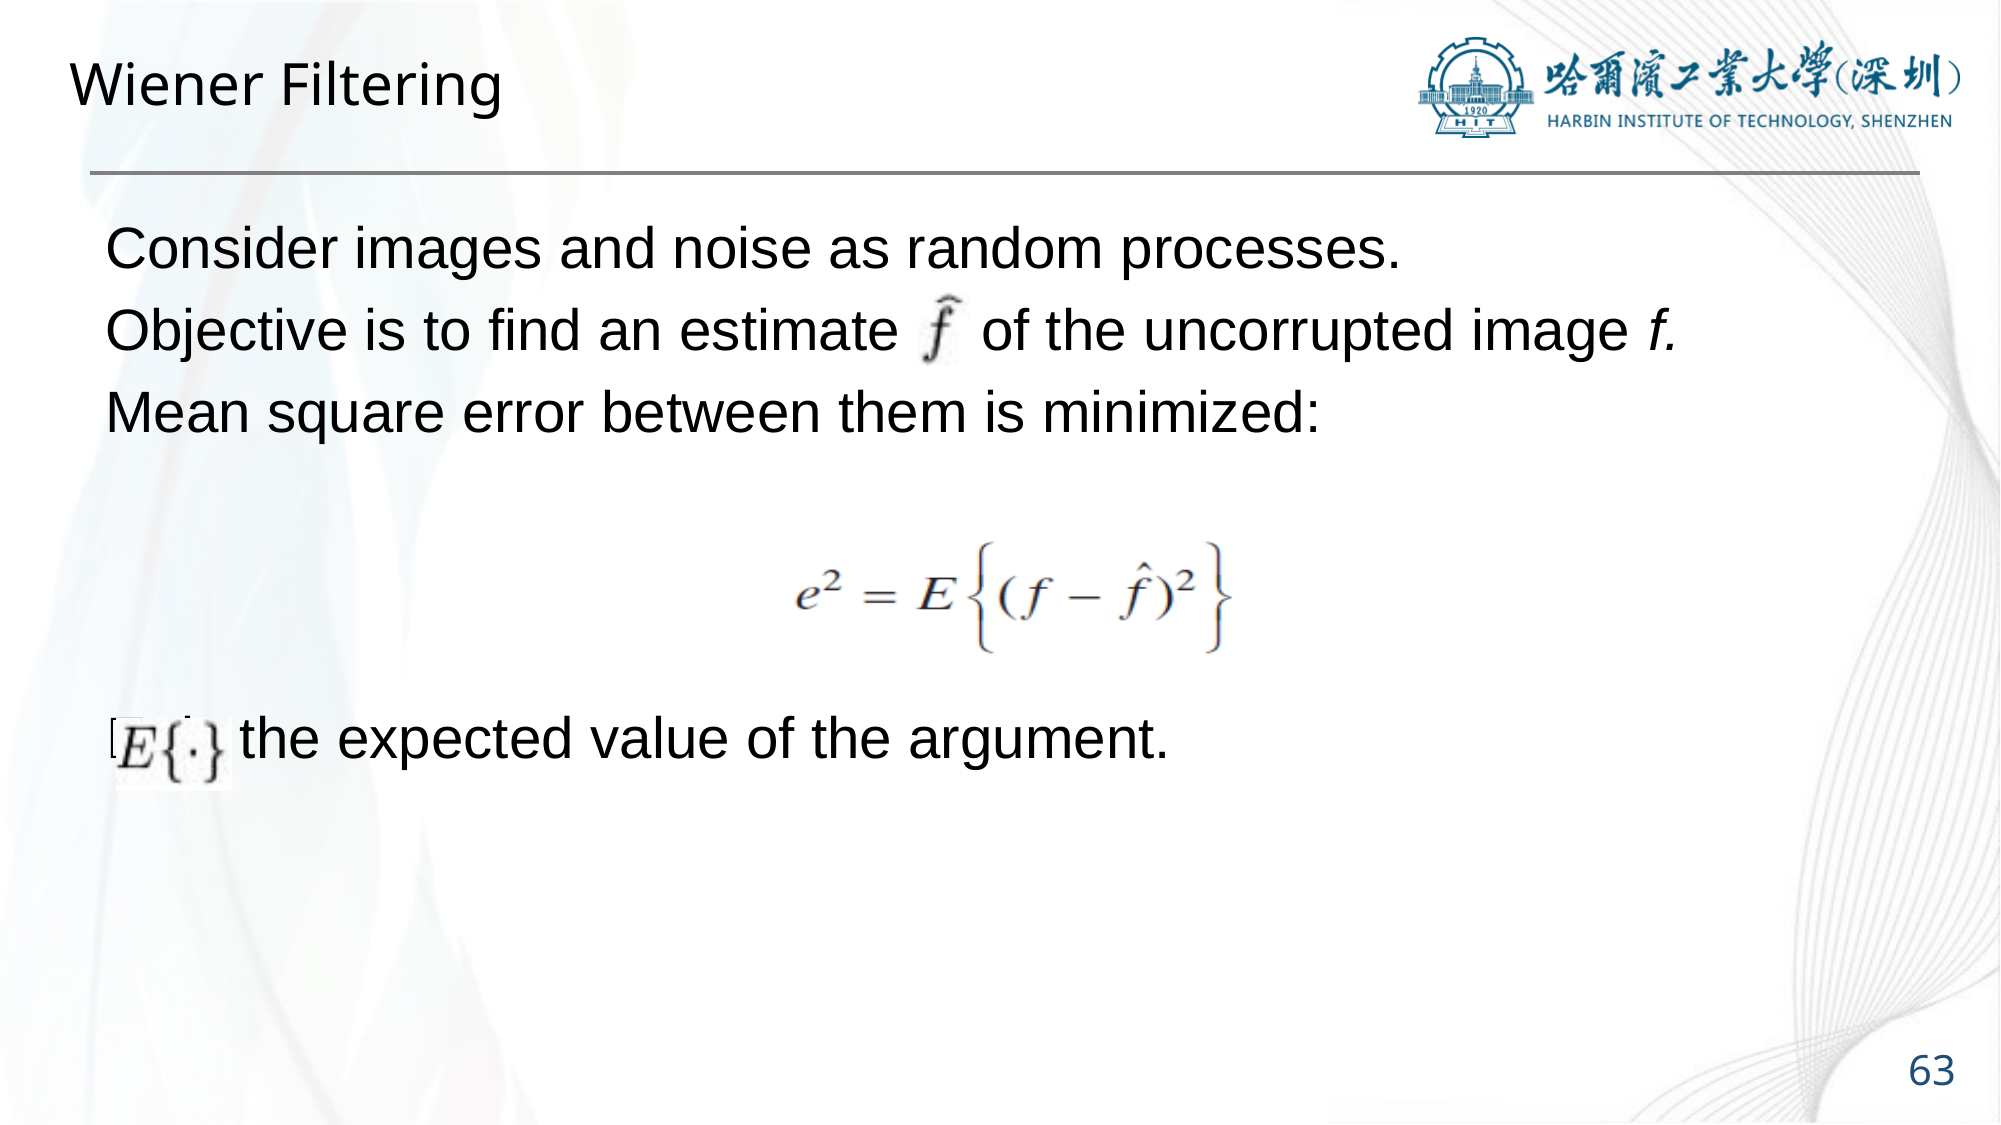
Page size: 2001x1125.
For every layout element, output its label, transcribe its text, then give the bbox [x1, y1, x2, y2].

title Wiener Filtering [54, 0, 1385, 174]
slide_number 63 [1521, 1042, 1972, 1103]
list Consider images and noise as random processes. Objective is to find an estimate of the uncorrupted image f. Mean square error between them is minimized: 􀂄 is the expected value of the argument. [90, 202, 1934, 987]
picture [0, 0, 2001, 1125]
